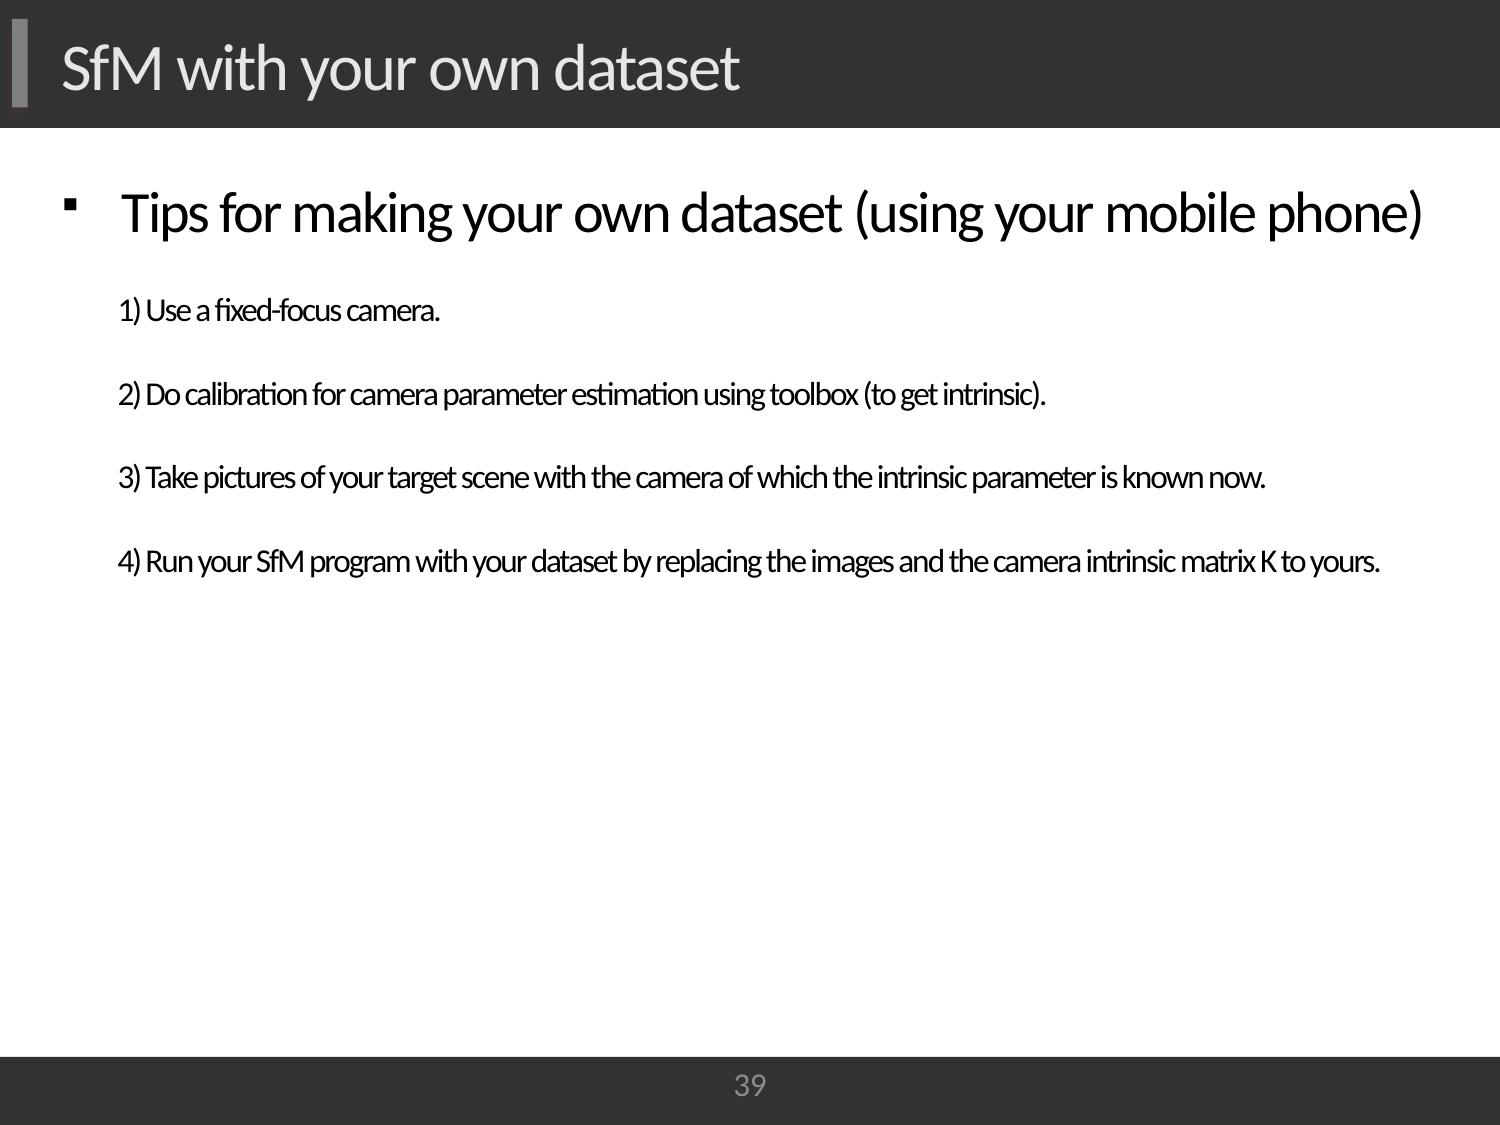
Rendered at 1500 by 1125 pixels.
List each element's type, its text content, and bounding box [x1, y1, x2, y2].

slide_number 39 [687, 1062, 813, 1103]
title SfM with your own dataset [37, 30, 1463, 98]
text_box [243, 274, 1313, 851]
list Tips for making your own dataset (using your mobile phone) 1) Use a fixed-focus camera. 2) Do calibration for camera parameter estimation using toolbox (to get intrinsic). 3) Take pictures of your target scene with the camera of which the intrinsic parameter is known now. 4) Run your SfM program with your dataset by replacing the images and the camera intrinsic matrix K to yours. [37, 162, 1463, 1013]
